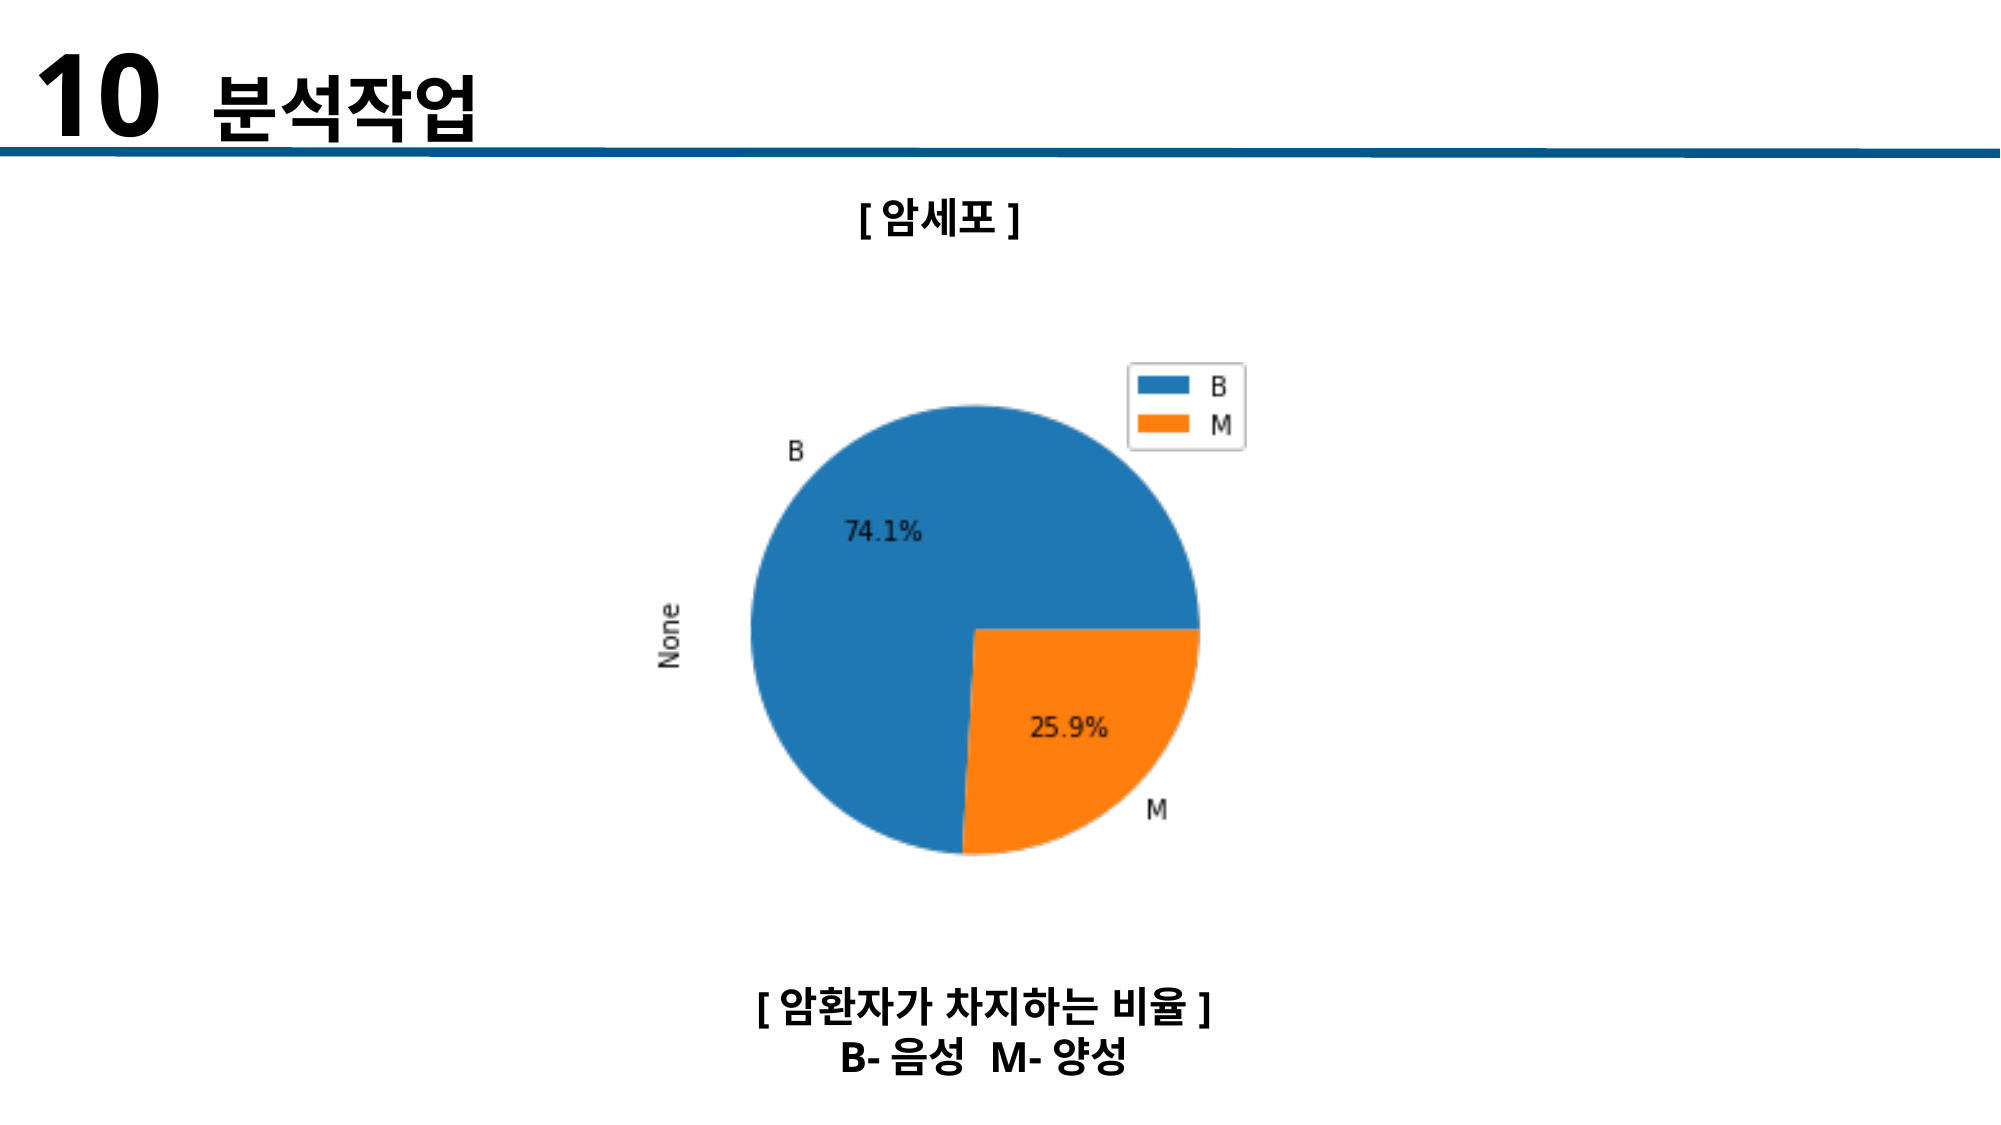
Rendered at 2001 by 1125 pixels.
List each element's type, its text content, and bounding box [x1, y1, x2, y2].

text_box 10 분석작업 [11, 29, 1914, 151]
text_box [암세포] [843, 184, 1318, 249]
picture [641, 325, 1283, 939]
text_box [암환자가 차지하는 비율] B-음성 M-양성 [606, 973, 1362, 1089]
